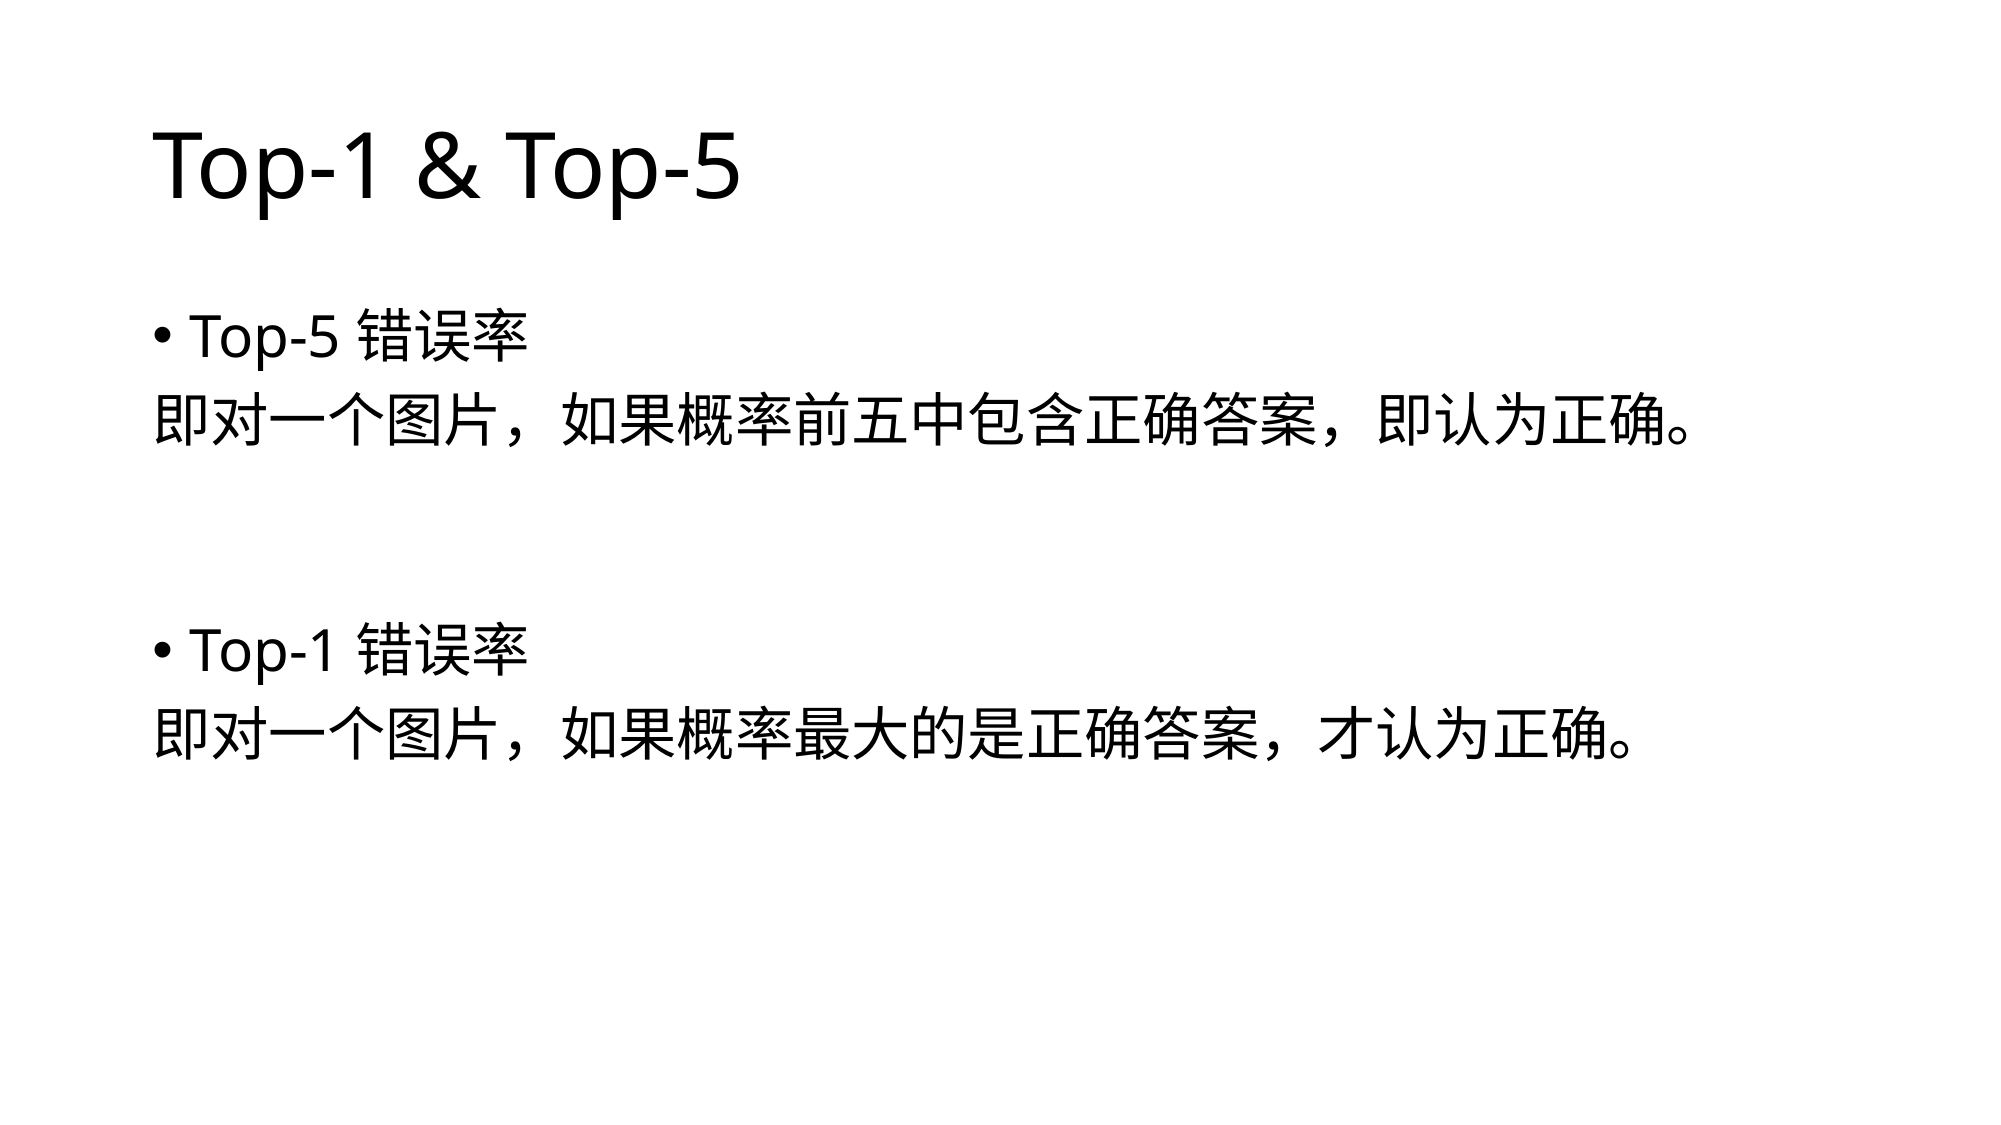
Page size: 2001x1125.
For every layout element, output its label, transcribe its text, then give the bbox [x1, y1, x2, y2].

title Top-1 & Top-5 [137, 59, 1863, 278]
list Top-5错误率 即对一个图片，如果概率前五中包含正确答案，即认为正确。 Top-1错误率 即对一个图片，如果概率最大的是正确答案，才认为正确。 [137, 299, 1863, 1014]
